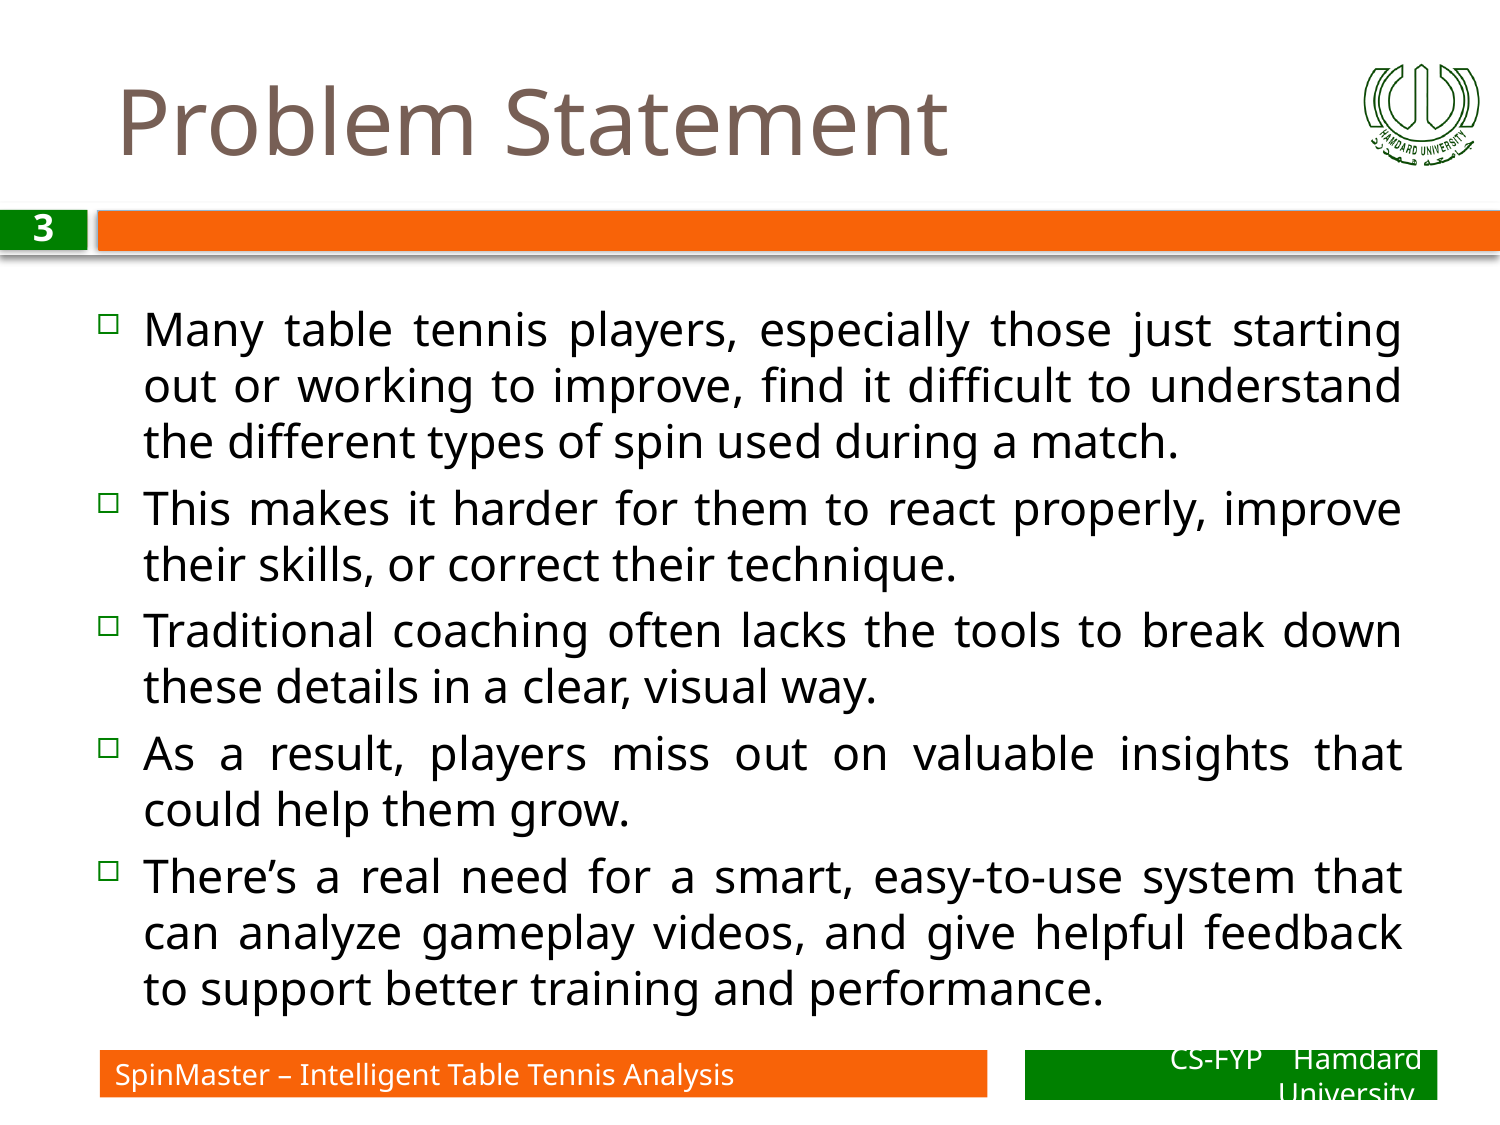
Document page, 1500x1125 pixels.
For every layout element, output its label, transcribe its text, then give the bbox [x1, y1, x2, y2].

slide_number CS-FYP Hamdard University [1025, 1050, 1438, 1100]
footer SpinMaster – Intelligent Table Tennis Analysis [99, 1050, 988, 1098]
list Many table tennis players, especially those just starting out or working to improve, find it difficult to understand the different types of spin used during a match. This makes it harder for them to react properly, improve their skills, or correct their technique. Traditional coaching often lacks the tools to break down these details in a clear, visual way. As a result, players miss out on valuable insights that could help them grow. There’s a real need for a smart, easy-to-use system that can analyze gameplay videos, and give helpful feedback to support better training and performance. [81, 292, 1419, 1031]
slide_number 3 [0, 209, 88, 250]
title Problem Statement [100, 37, 1350, 200]
picture [1362, 62, 1483, 168]
